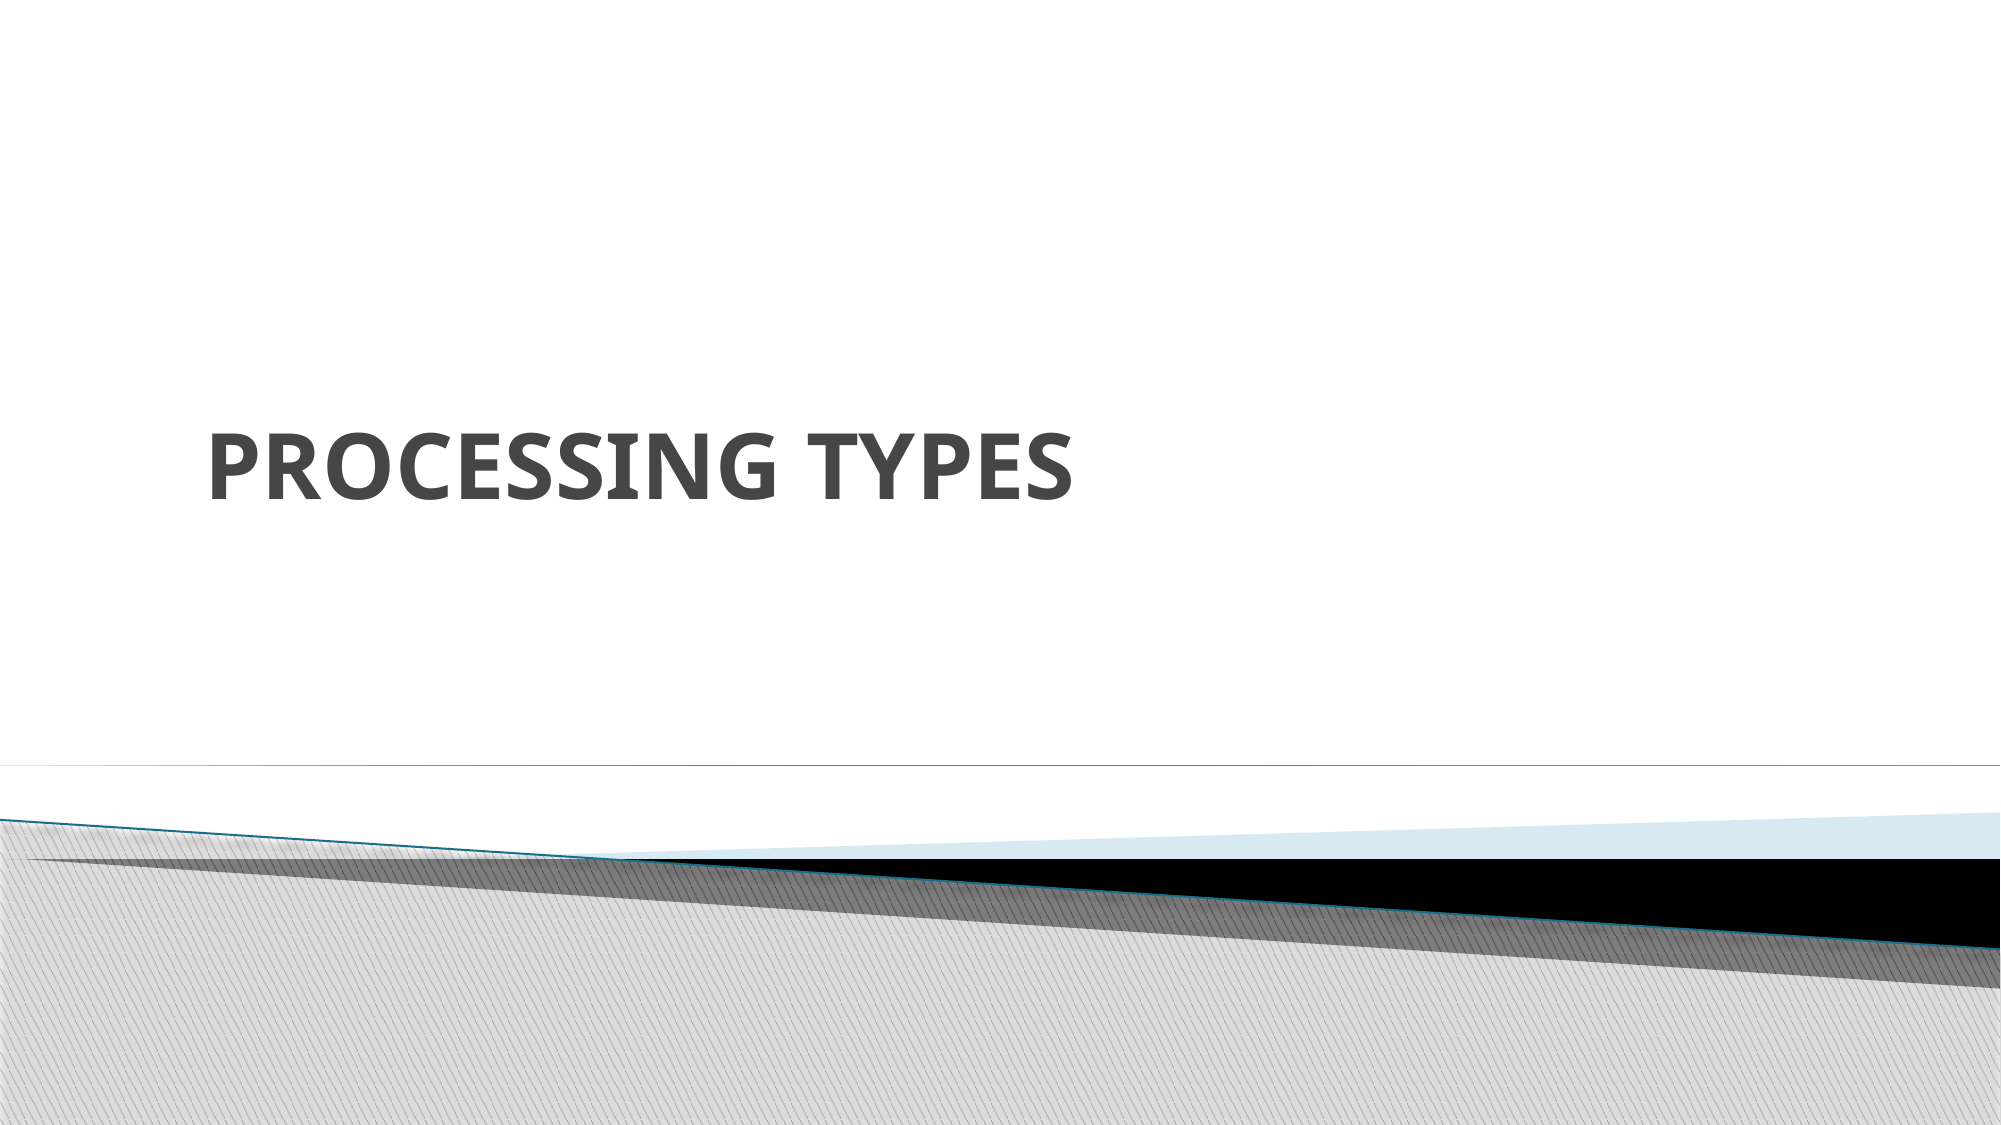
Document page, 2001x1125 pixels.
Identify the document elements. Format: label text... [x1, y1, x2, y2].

title PROCESSING TYPES [189, 320, 1638, 526]
picture [7, 859, 2000, 989]
